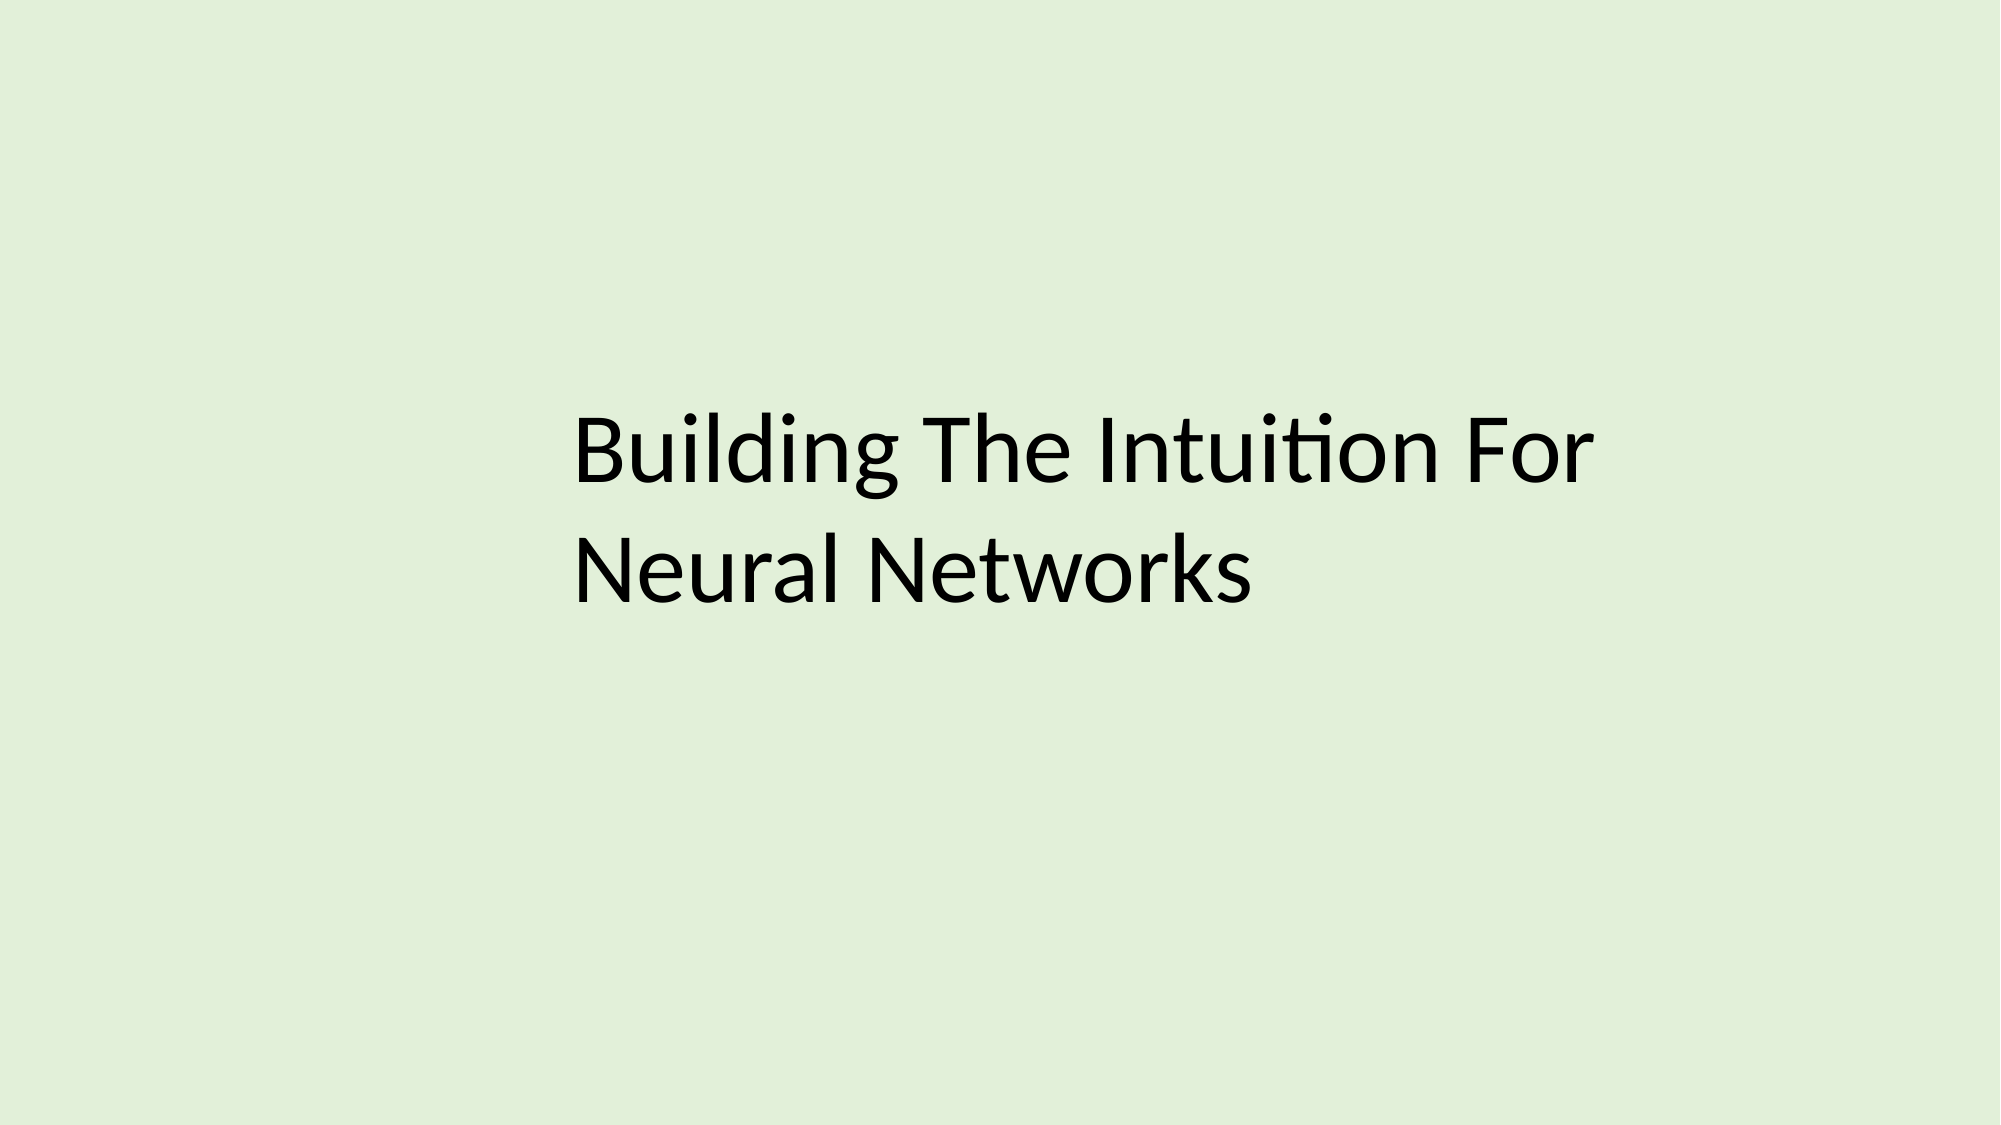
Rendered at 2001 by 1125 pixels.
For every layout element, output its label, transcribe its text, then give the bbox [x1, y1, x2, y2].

text_box Building The Intuition For Neural Networks [557, 374, 1629, 630]
